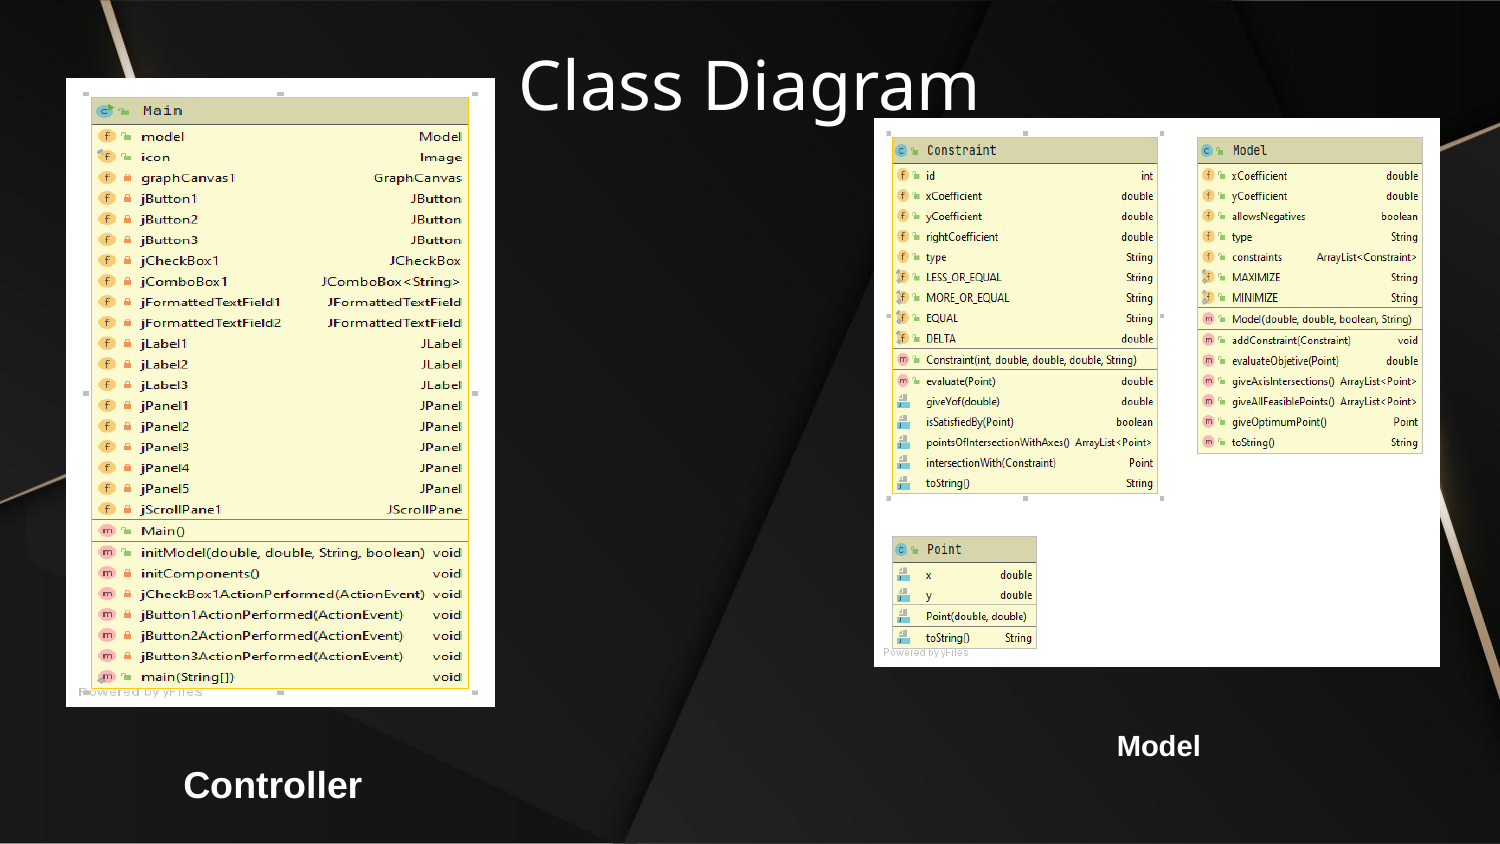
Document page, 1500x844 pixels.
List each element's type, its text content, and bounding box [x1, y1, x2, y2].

title Class Diagram [114, 26, 1386, 135]
text_box Model [933, 720, 1385, 771]
text_box Controller [85, 754, 461, 814]
picture [0, 0, 1500, 844]
